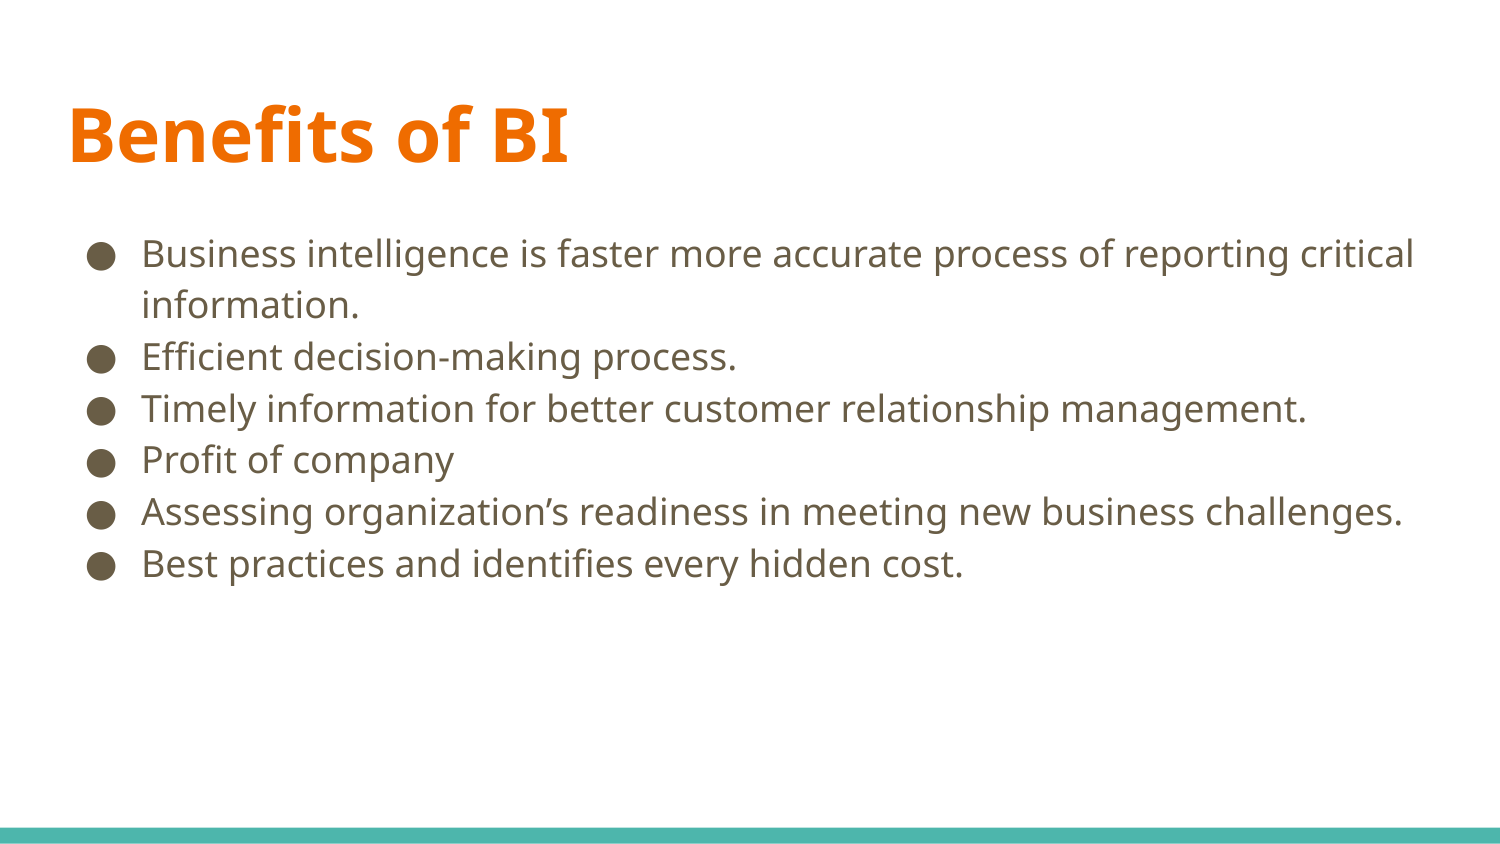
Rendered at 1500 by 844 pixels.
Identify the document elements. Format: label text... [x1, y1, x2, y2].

list Business intelligence is faster more accurate process of reporting critical information. Efficient decision-making process. Timely information for better customer relationship management. Profit of company Assessing organization’s readiness in meeting new business challenges. Best practices and identifies every hidden cost. [51, 207, 1449, 750]
title Benefits of BI [51, 72, 1449, 189]
